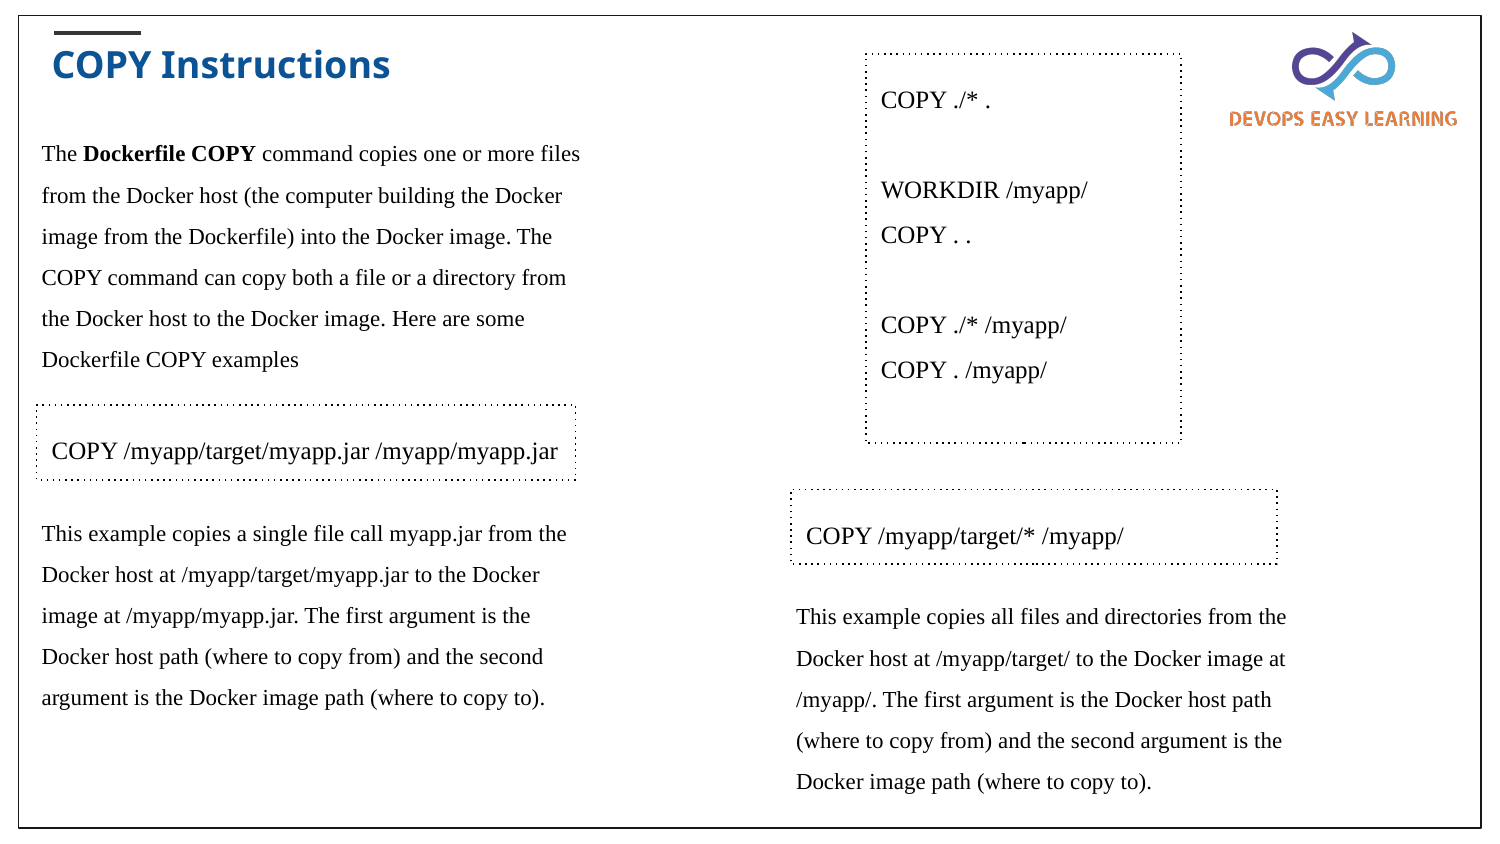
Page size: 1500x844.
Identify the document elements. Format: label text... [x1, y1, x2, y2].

text_box COPY ./* . WORKDIR /myapp/ COPY . . COPY ./* /myapp/ COPY . /myapp/ [865, 54, 1182, 444]
text_box The Dockerfile COPY command copies one or more files from the Docker host (the computer building the Docker image from the Dockerfile) into the Docker image. The COPY command can copy both a file or a directory from the Docker host to the Docker image. Here are some Dockerfile COPY examples [26, 110, 597, 388]
text_box [18, 15, 1482, 829]
text_box This example copies all files and directories from the Docker host at /myapp/target/ to the Docker image at /myapp/. The first argument is the Docker host path (where to copy from) and the second argument is the Docker image path (where to copy to). [780, 573, 1352, 810]
text_box COPY /myapp/target/* /myapp/ [790, 489, 1277, 565]
picture [1219, 21, 1469, 147]
text_box COPY /myapp/target/myapp.jar /myapp/myapp.jar [36, 405, 576, 481]
text_box COPY Instructions [36, 33, 1214, 94]
text_box This example copies a single file call myapp.jar from the Docker host at /myapp/target/myapp.jar to the Docker image at /myapp/myapp.jar. The first argument is the Docker host path (where to copy from) and the second argument is the Docker image path (where to copy to). [26, 489, 597, 726]
